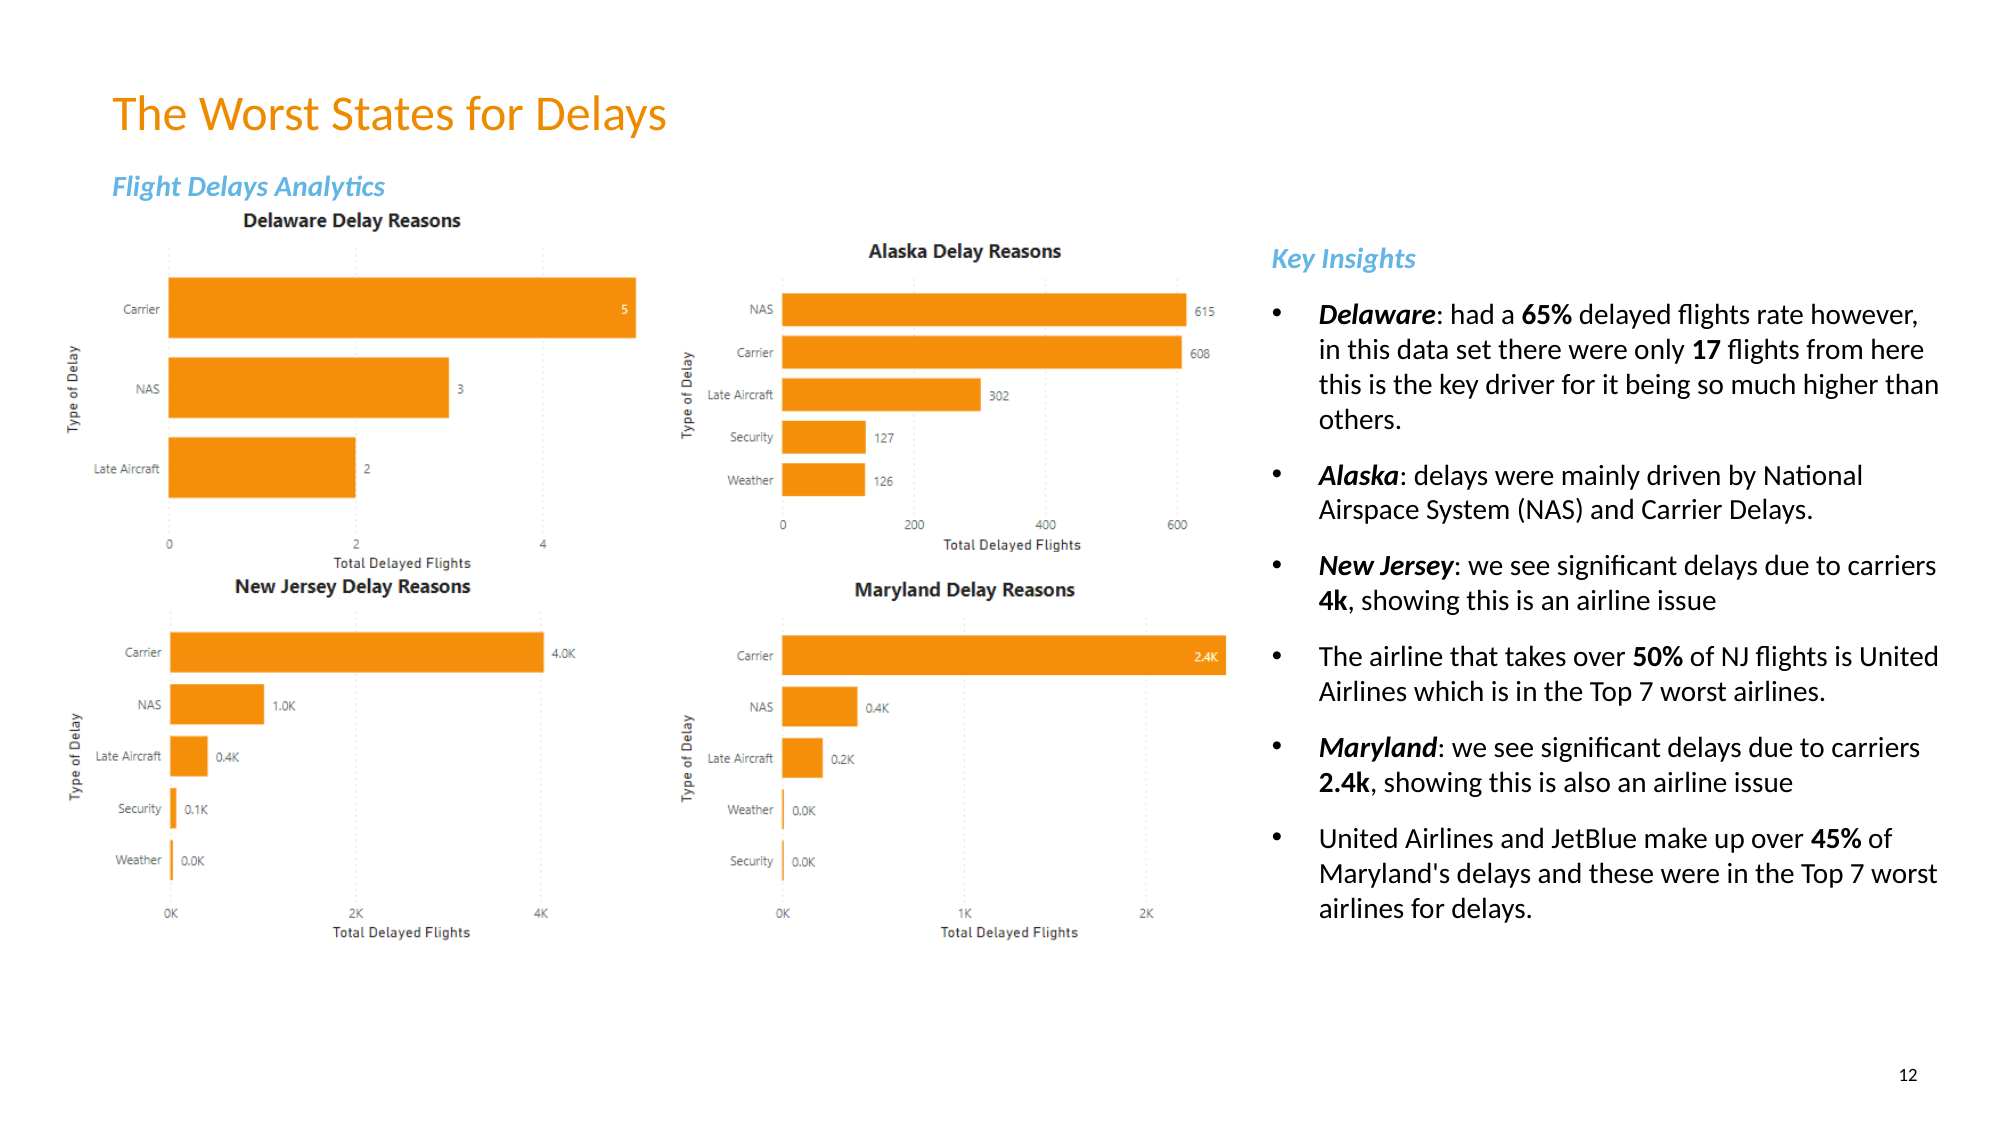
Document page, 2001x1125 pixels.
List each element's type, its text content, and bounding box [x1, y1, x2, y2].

list Flight Delays Analytics [82, 137, 1914, 210]
list Key Insights Delaware: had a 65% delayed flights rate however, in this data set there were only 17 flights from here this is the key driver for it being so much higher than others. Alaska: delays were mainly driven by National Airspace System (NAS) and Carrier Delays. New Jersey: we see significant delays due to carriers 4k, showing this is an airline issue The airline that takes over 50% of NJ flights is United Airlines which is in the Top 7 worst airlines. Maryland: we see significant delays due to carriers 2.4k, showing this is also an airline issue United Airlines and JetBlue make up over 45% of Maryland's delays and these were in the Top 7 worst airlines for delays. [1241, 209, 1973, 1035]
picture [66, 209, 1243, 944]
title The Worst States for Delays [82, 50, 1918, 123]
